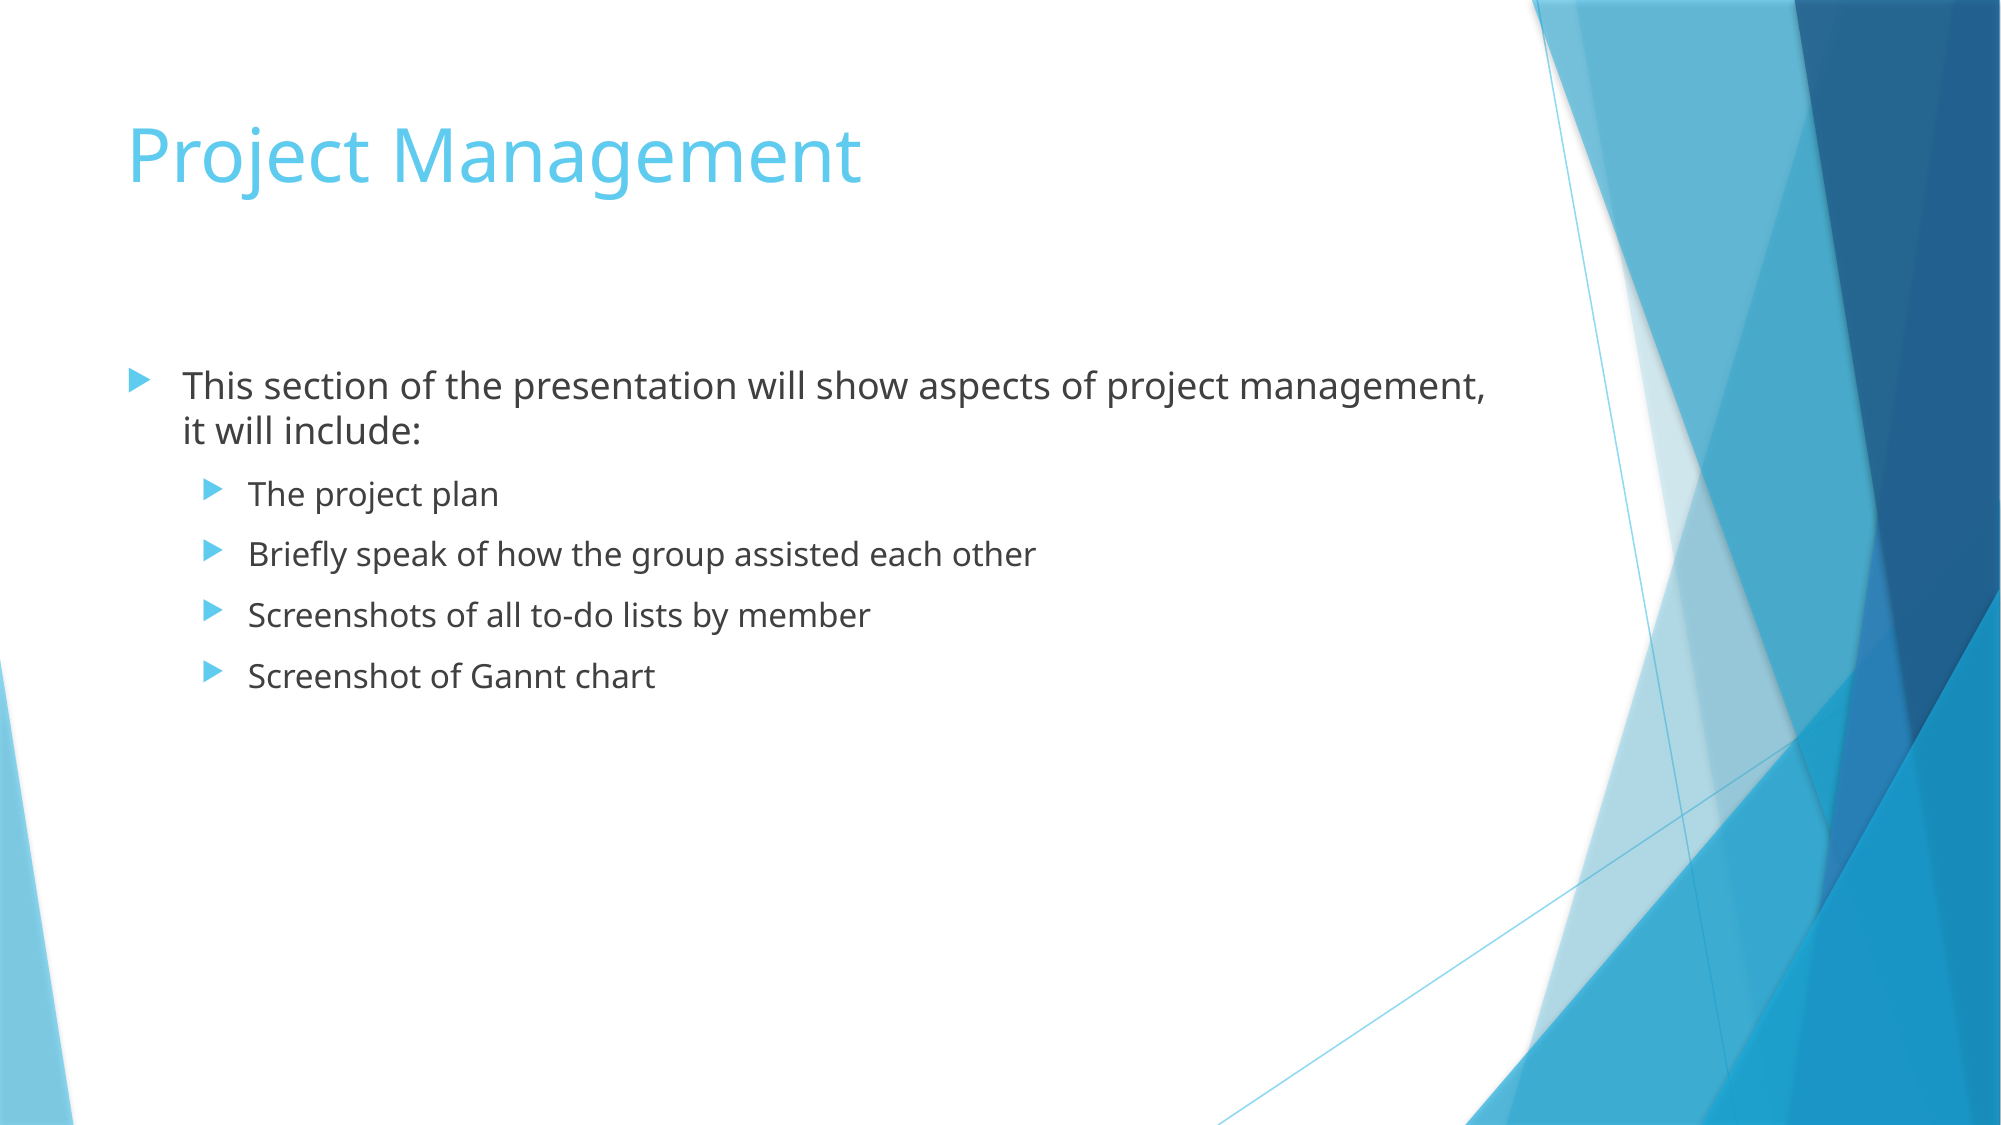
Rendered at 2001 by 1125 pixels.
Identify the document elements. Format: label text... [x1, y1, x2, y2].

title Project Management [111, 99, 1522, 317]
list This section of the presentation will show aspects of project management, it will include: The project plan Briefly speak of how the group assisted each other Screenshots of all to-do lists by member Screenshot of Gannt chart [111, 354, 1522, 992]
